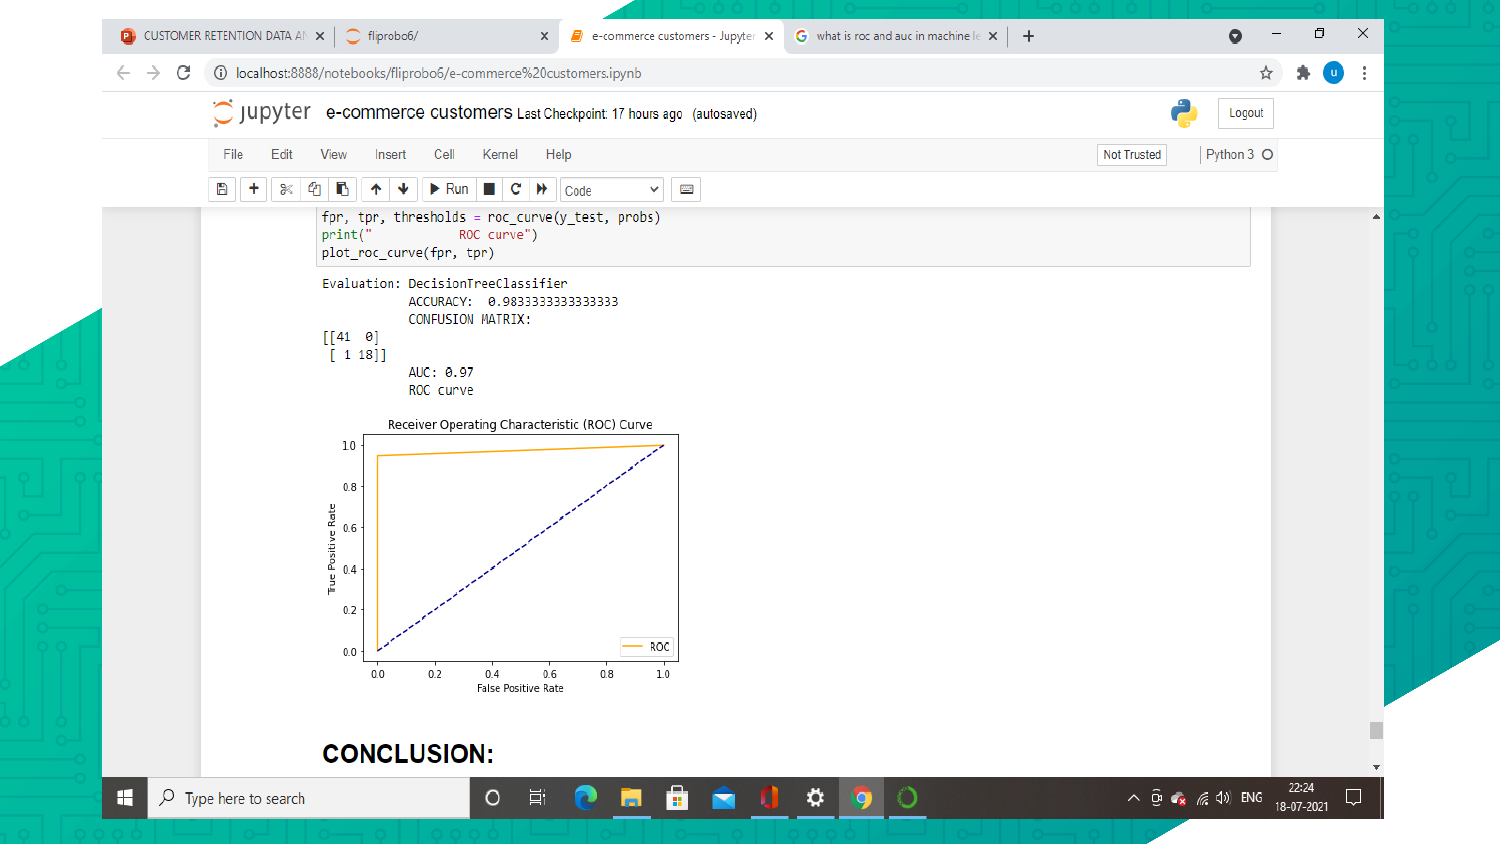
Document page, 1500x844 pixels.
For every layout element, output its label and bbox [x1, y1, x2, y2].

picture [101, 19, 1384, 820]
